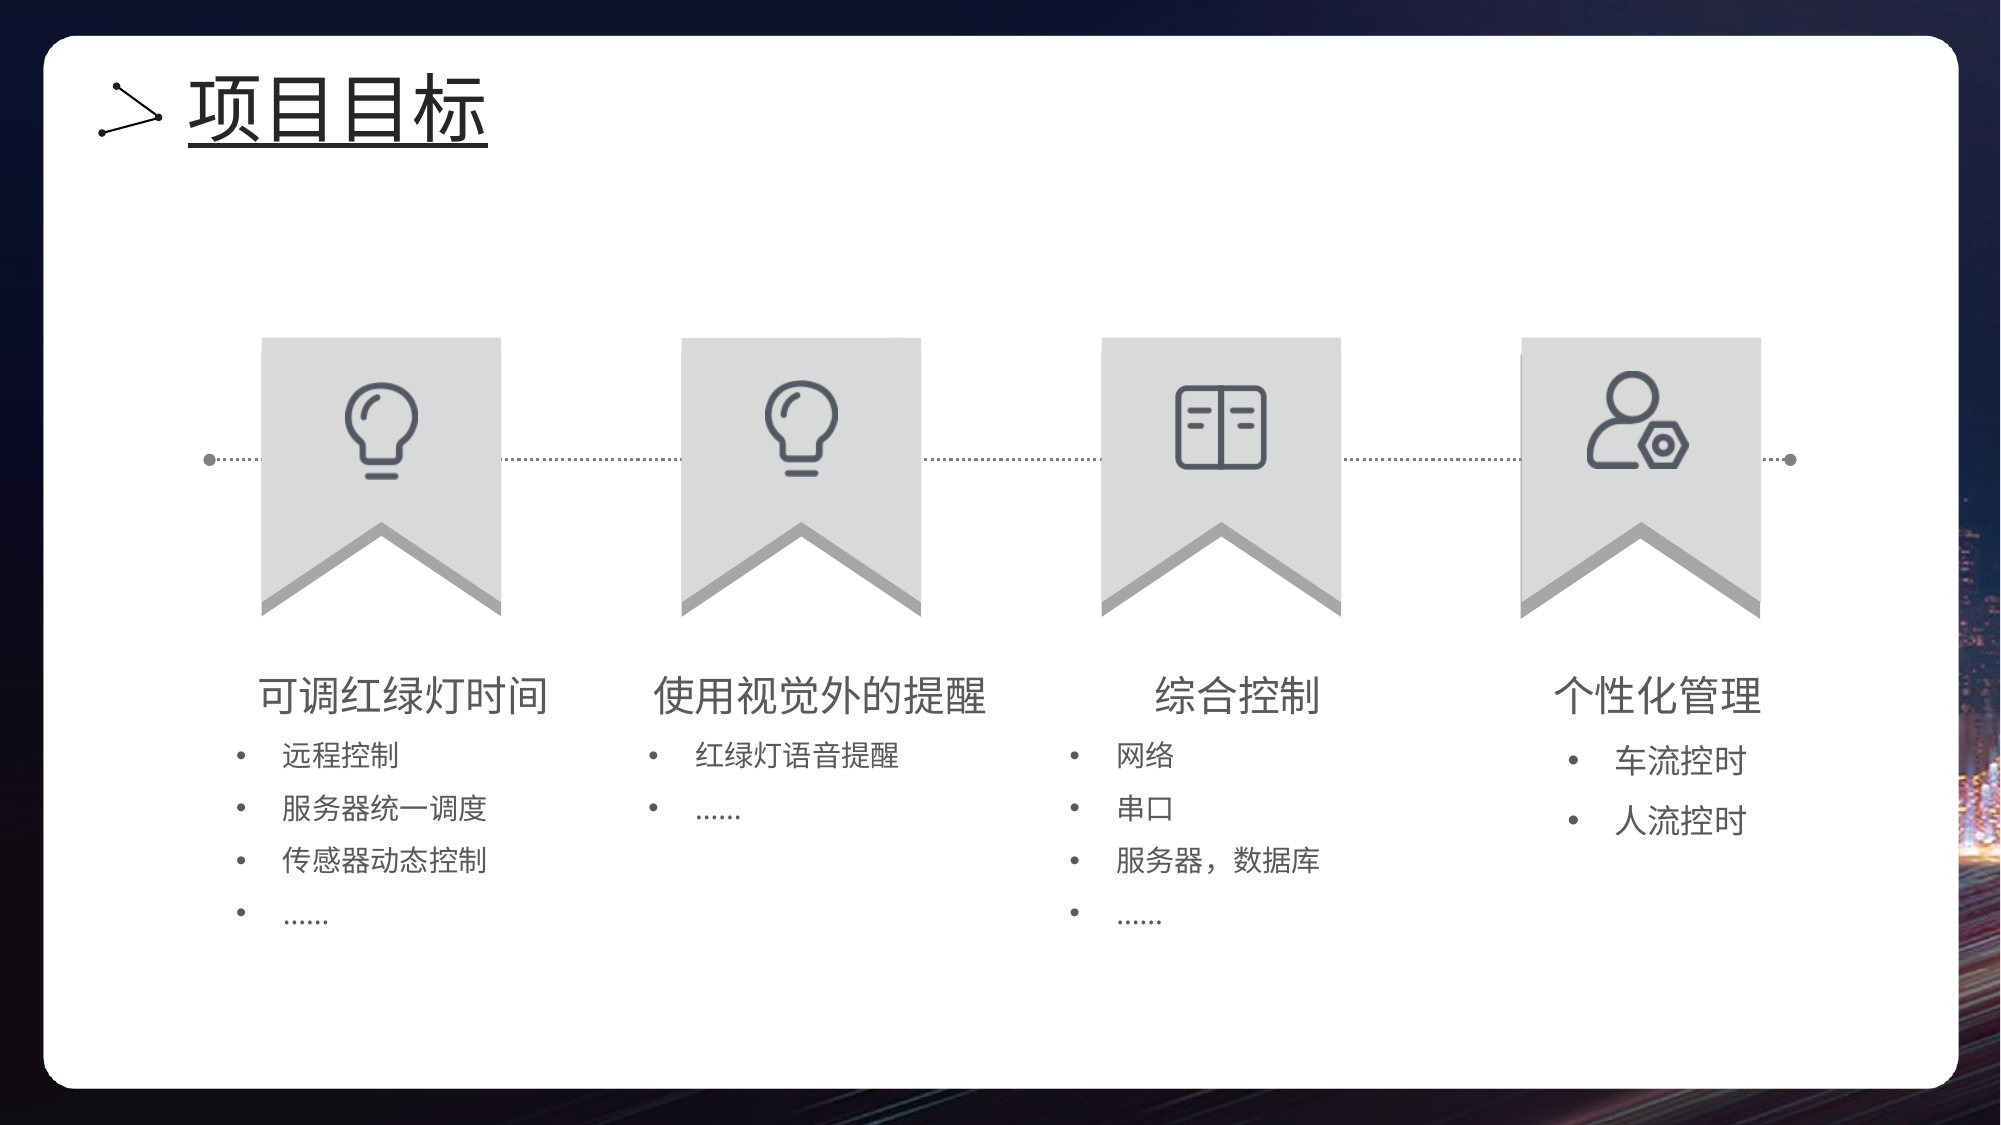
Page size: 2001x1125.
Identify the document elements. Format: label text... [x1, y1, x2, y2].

text_box [1318, 460, 1343, 619]
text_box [1101, 337, 1342, 603]
text_box [260, 460, 284, 619]
text_box 项目目标 [173, 54, 796, 160]
text_box [1100, 461, 1125, 619]
text_box [680, 524, 923, 619]
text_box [235, 645, 1831, 986]
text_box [98, 82, 163, 137]
text_box [1519, 461, 1547, 621]
text_box [680, 336, 923, 459]
text_box [479, 460, 503, 619]
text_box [261, 337, 502, 603]
text_box [680, 460, 923, 605]
picture [0, 0, 2001, 1125]
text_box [1521, 337, 1762, 603]
text_box [1734, 603, 1762, 621]
